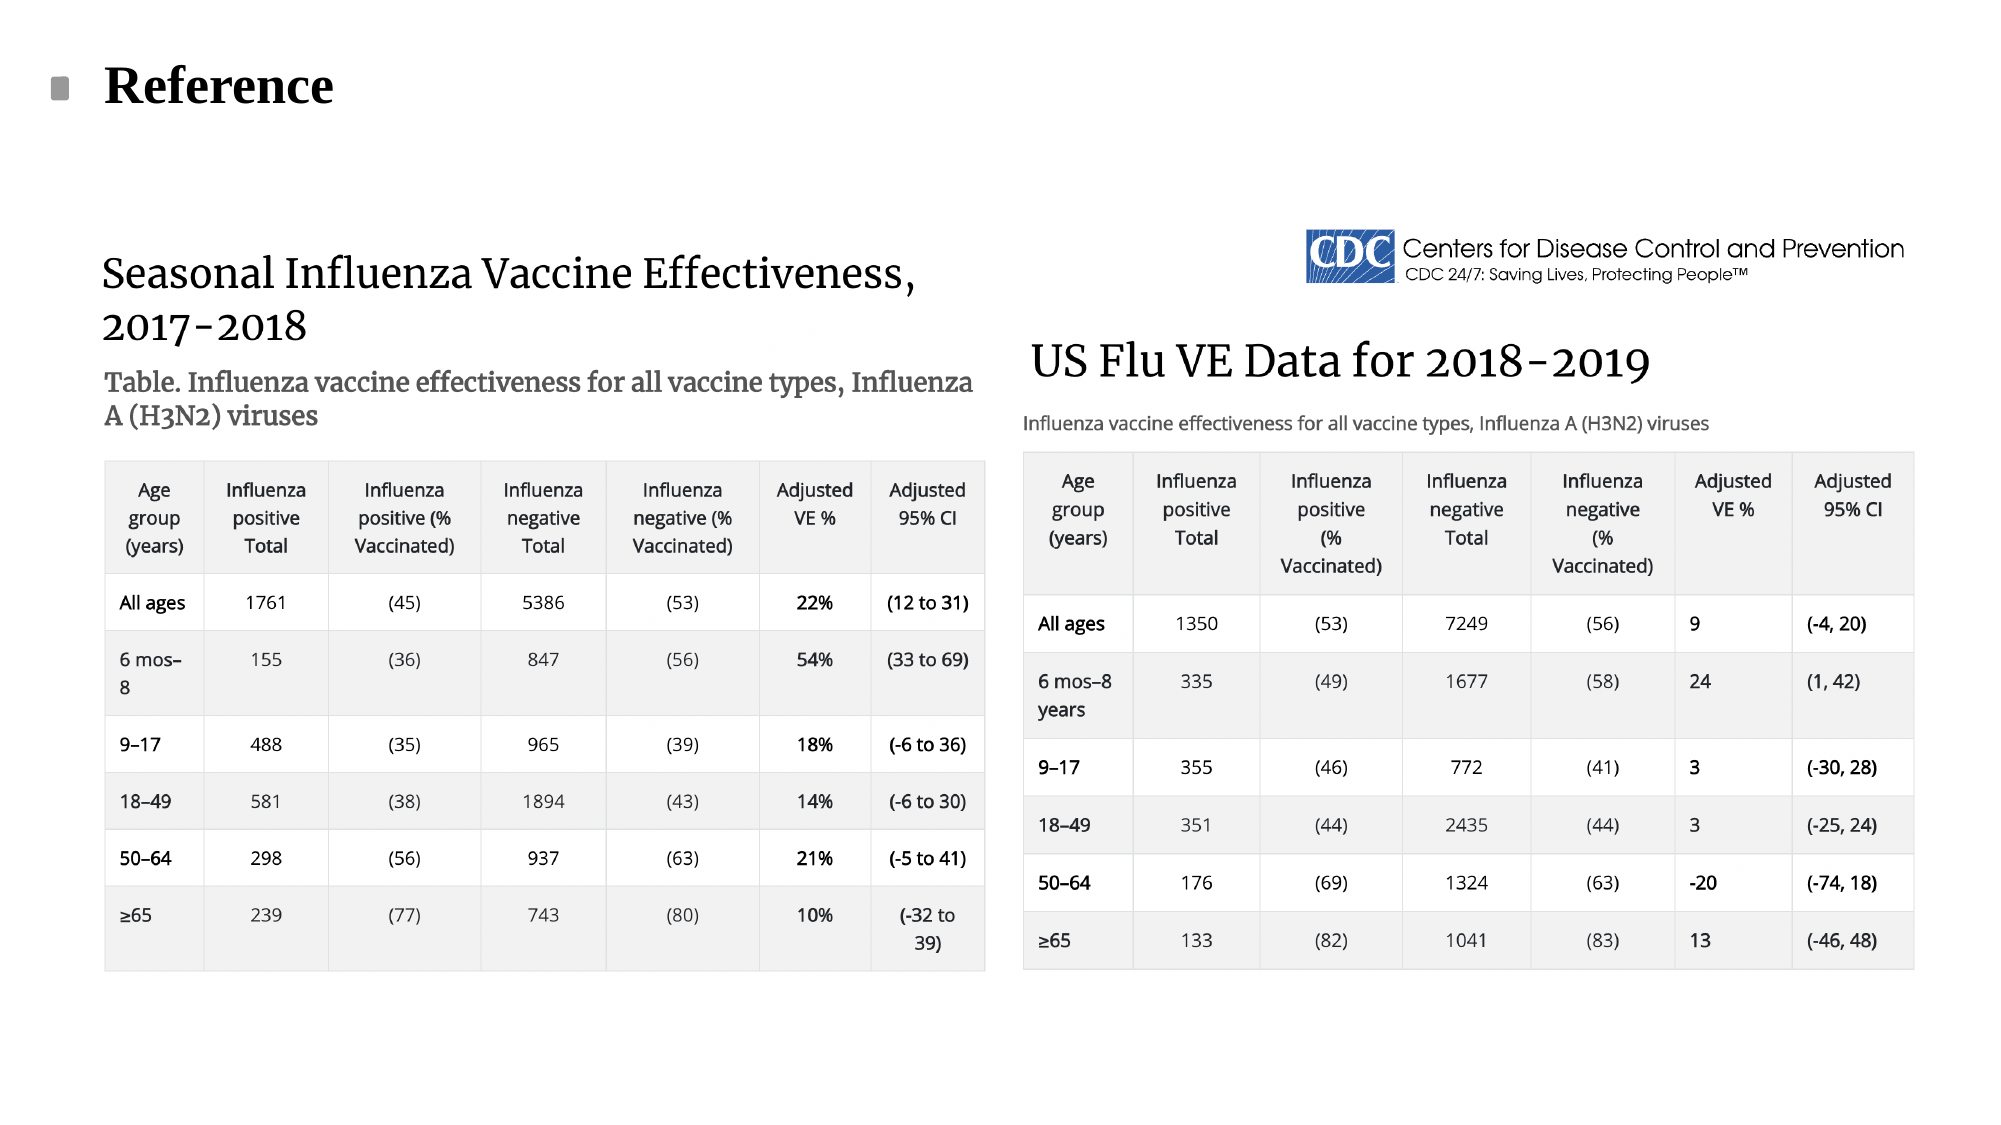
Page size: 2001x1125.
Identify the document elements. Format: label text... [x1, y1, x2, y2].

picture [1290, 212, 1911, 297]
picture [89, 240, 929, 353]
picture [1015, 326, 1921, 980]
picture [89, 354, 996, 980]
text_box Reference [89, 41, 415, 122]
text_box [49, 75, 70, 102]
